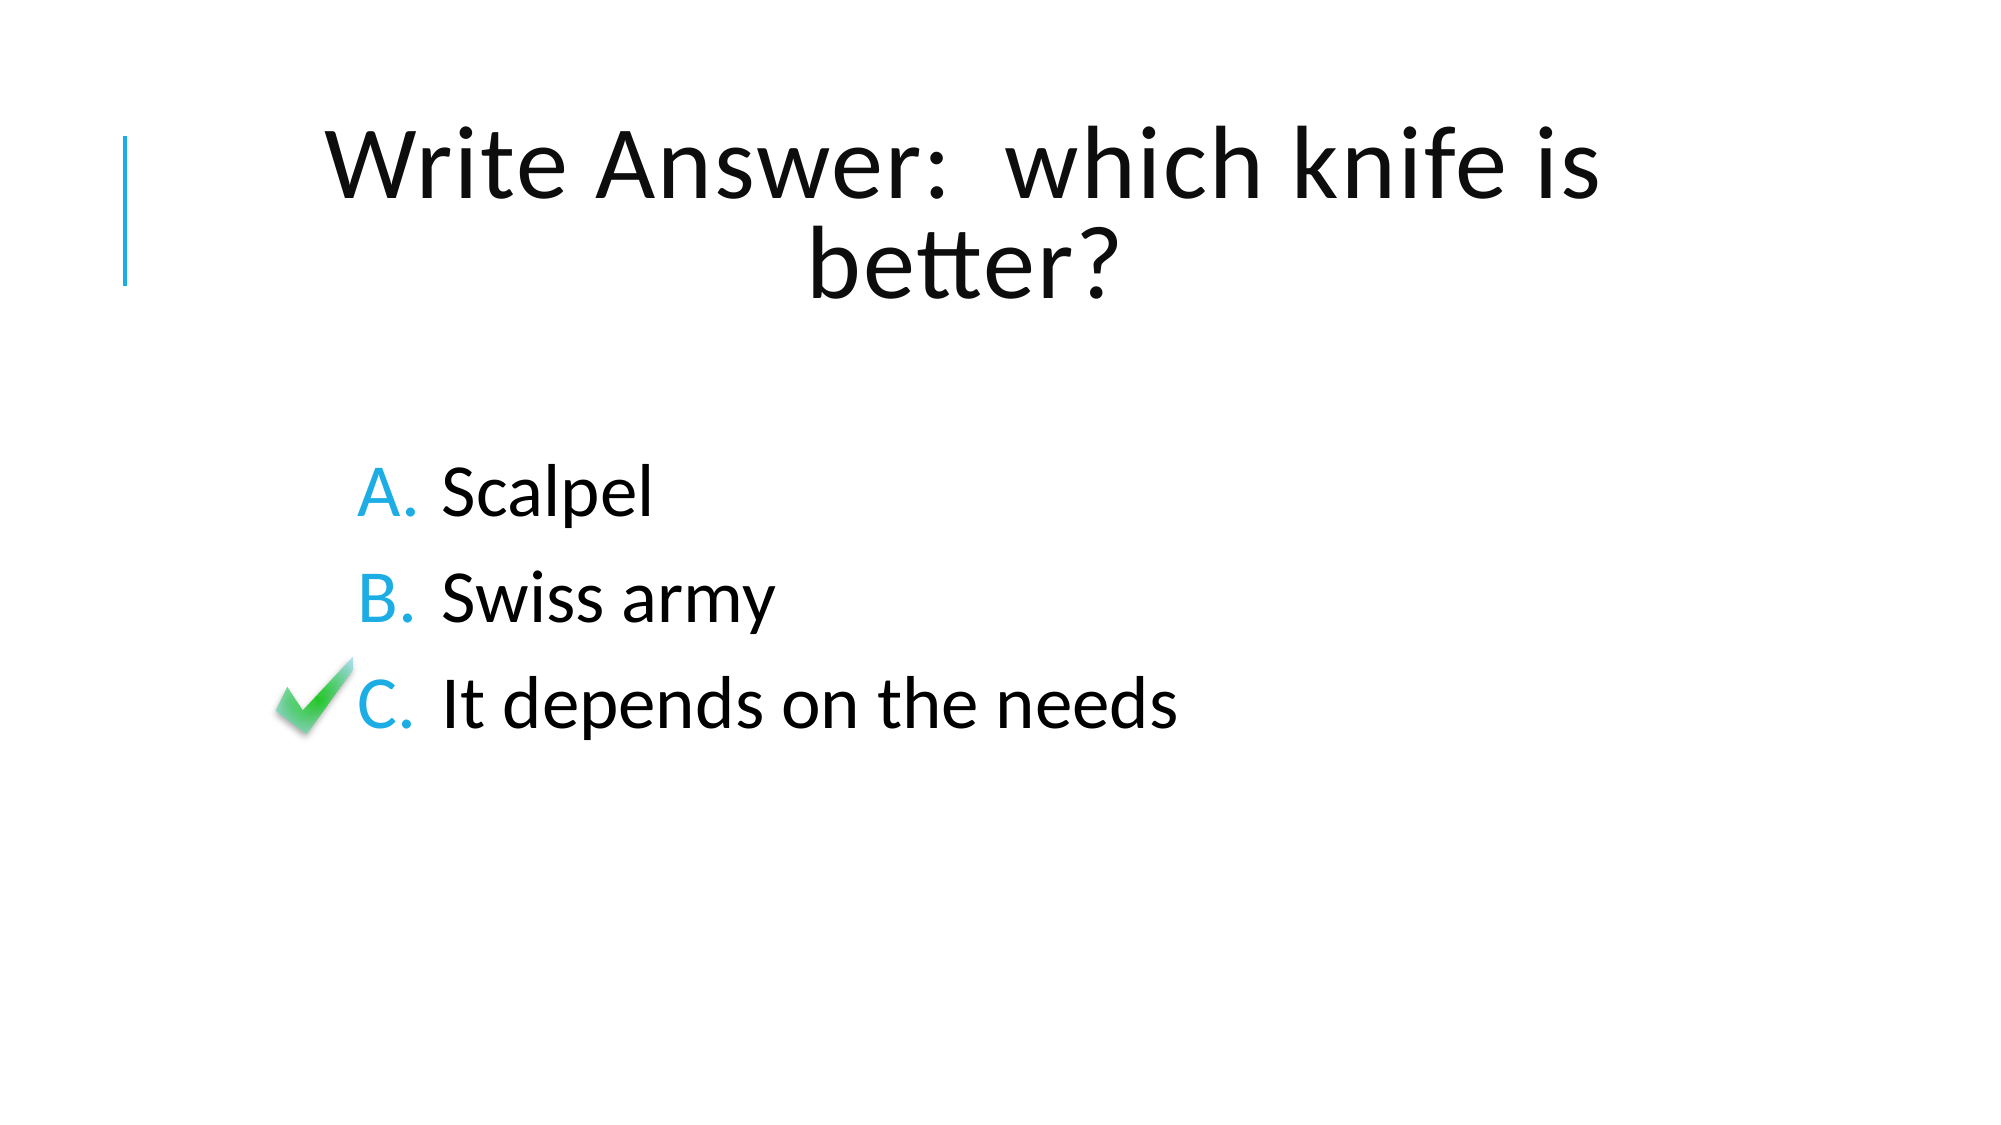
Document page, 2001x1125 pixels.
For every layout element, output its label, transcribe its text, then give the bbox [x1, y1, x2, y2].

title Write Answer: which knife is better? [168, 96, 1763, 342]
text_box [275, 656, 354, 735]
list Scalpel Swiss army It depends on the needs [350, 444, 1650, 835]
